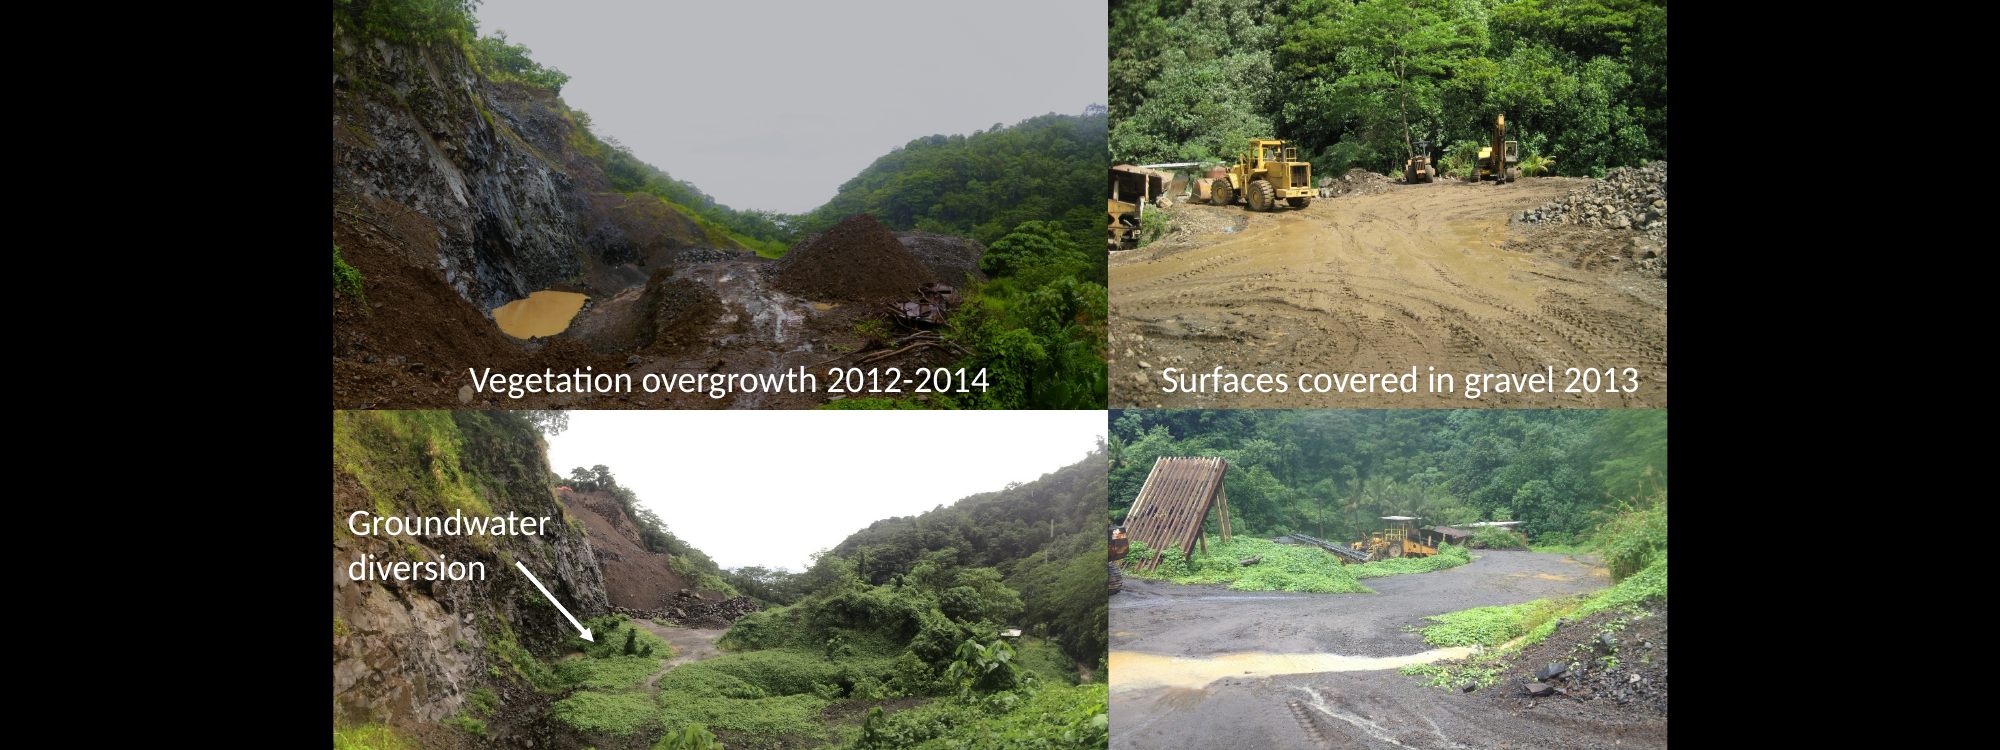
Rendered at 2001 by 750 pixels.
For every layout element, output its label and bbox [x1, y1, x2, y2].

picture [333, 0, 1668, 750]
text_box [516, 562, 594, 642]
